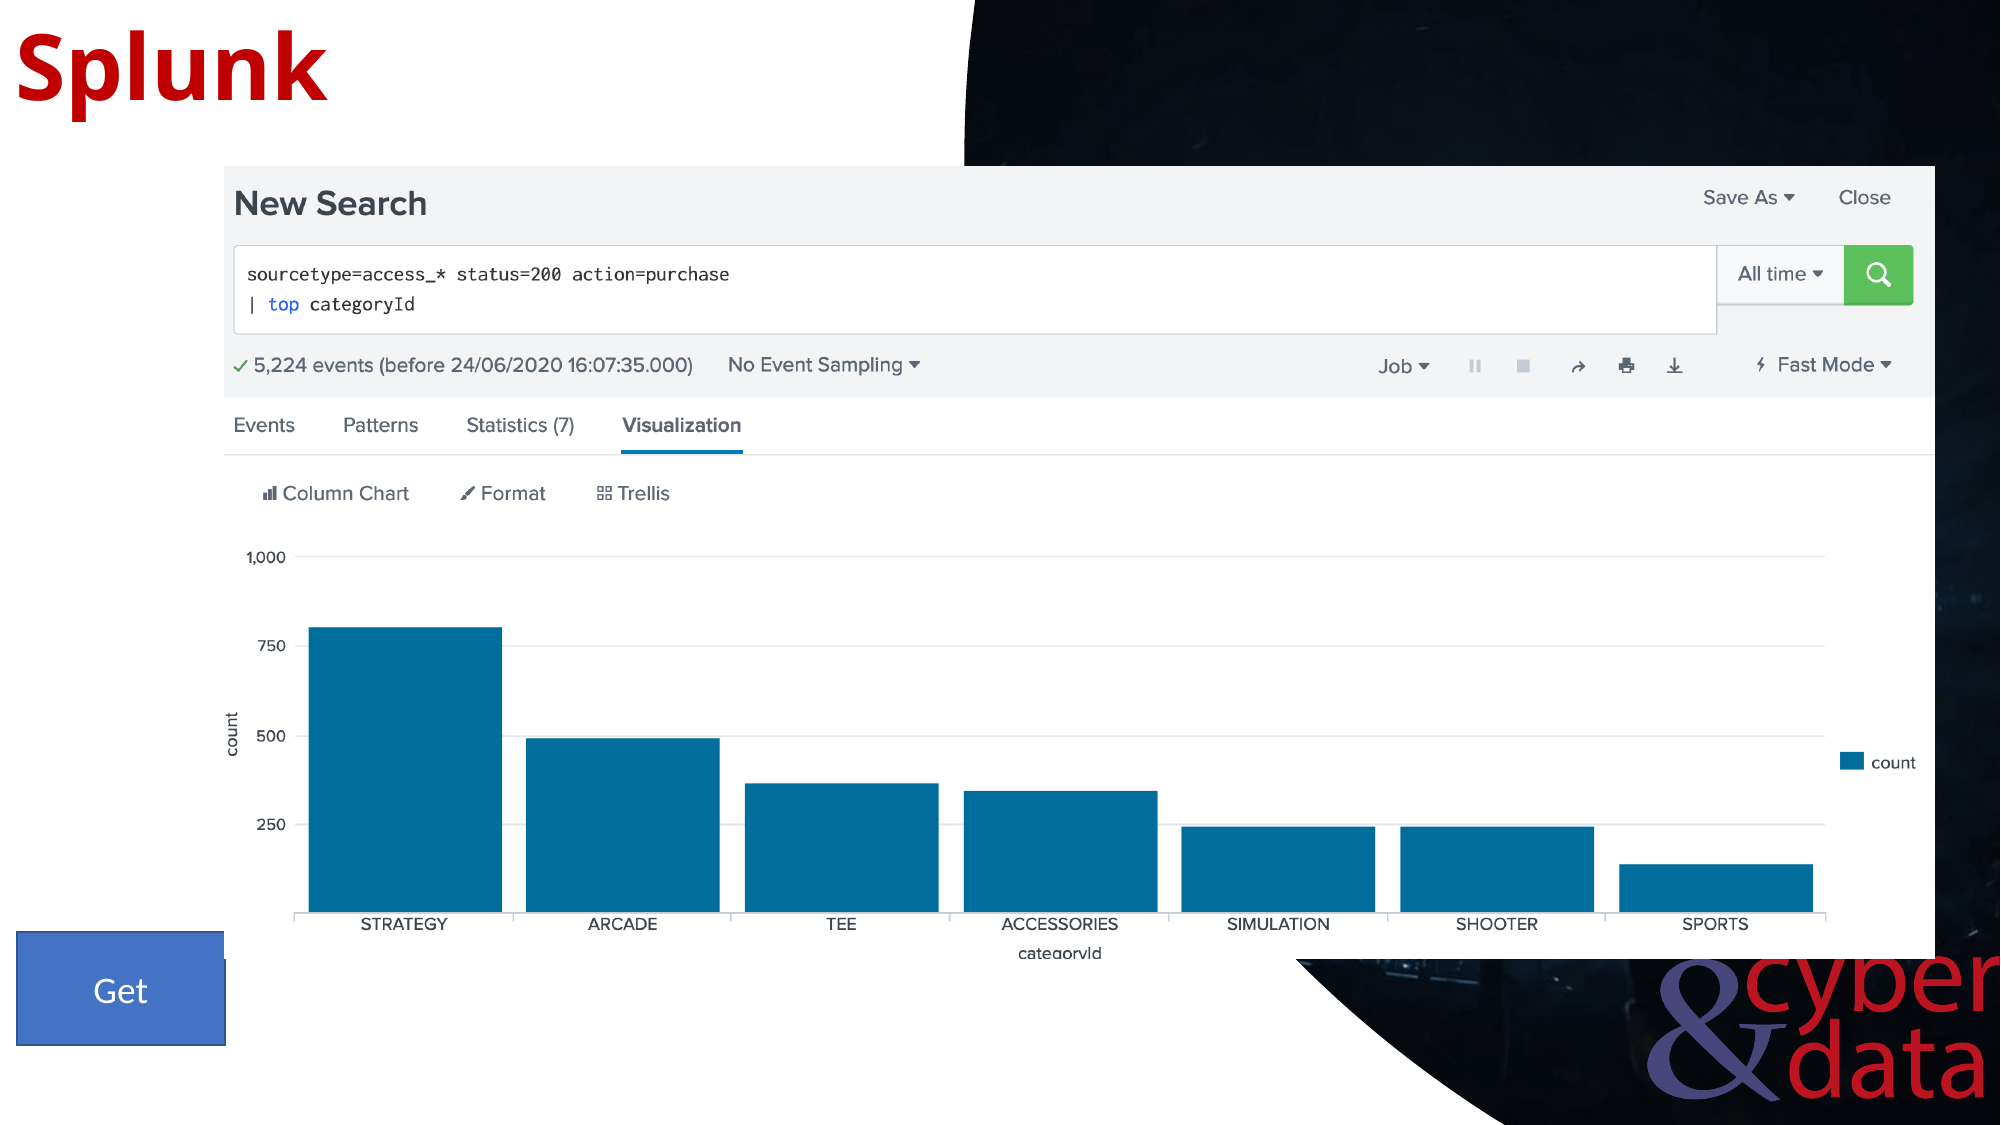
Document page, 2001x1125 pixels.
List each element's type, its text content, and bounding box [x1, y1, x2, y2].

text_box Get [16, 931, 226, 1046]
title Splunk [0, 0, 964, 143]
picture [224, 0, 2000, 1125]
